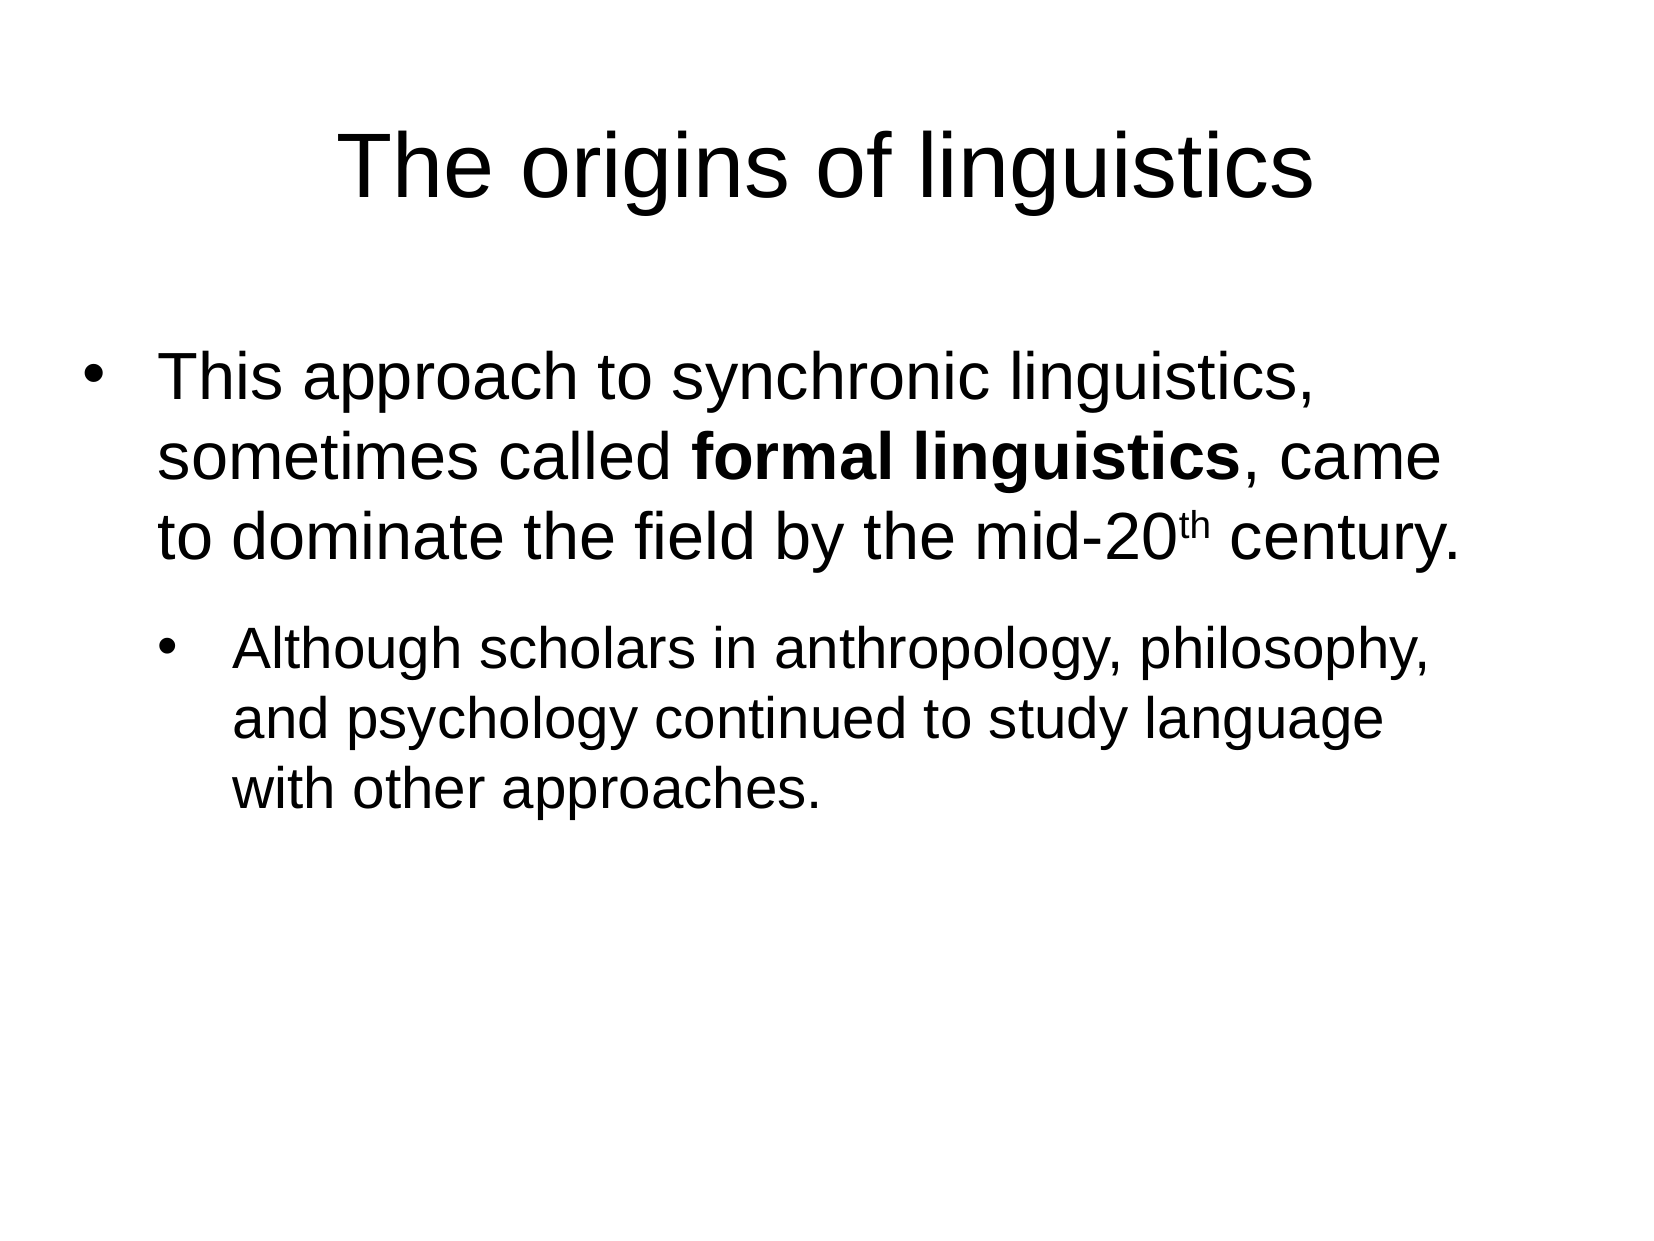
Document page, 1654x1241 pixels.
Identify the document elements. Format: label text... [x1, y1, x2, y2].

text_box This approach to synchronic linguistics, sometimes called formal linguistics, came to dominate the field by the mid-20th century. Although scholars in anthropology, philosophy, and psychology continued to study language with other approaches. [82, 332, 1502, 495]
text_box The origins of linguistics [82, 57, 1571, 265]
